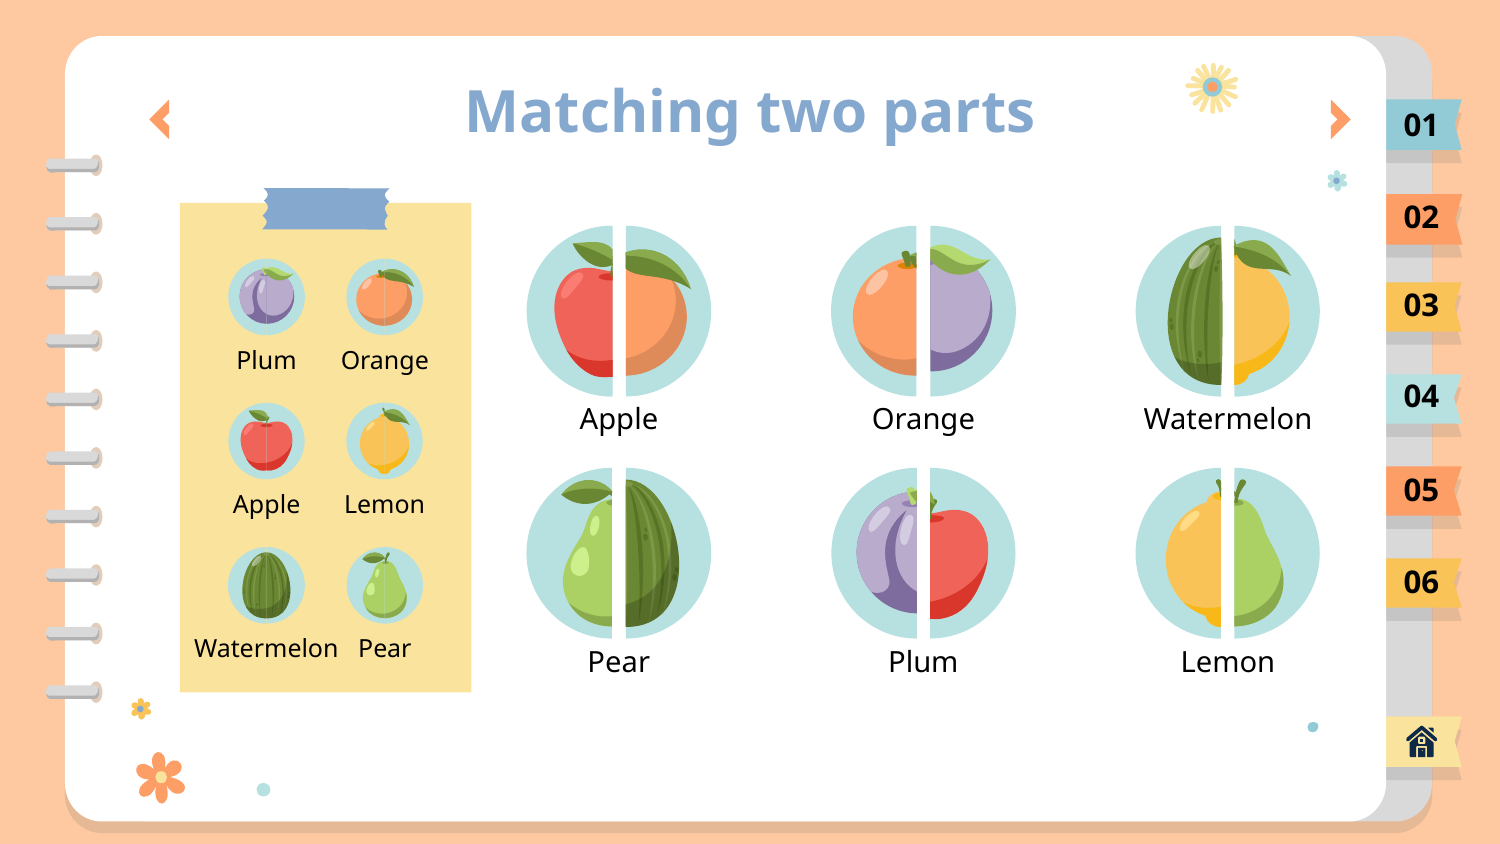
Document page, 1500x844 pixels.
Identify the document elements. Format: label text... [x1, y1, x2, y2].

subtitle Pear [328, 626, 442, 670]
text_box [526, 225, 613, 397]
subtitle Pear [514, 638, 724, 682]
text_box 06 [1380, 557, 1463, 612]
text_box 05 [1380, 464, 1463, 520]
title Matching two parts [119, 72, 1381, 167]
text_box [625, 225, 712, 397]
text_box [1233, 467, 1320, 639]
subtitle Lemon [1123, 638, 1333, 682]
text_box 04 [1380, 371, 1463, 427]
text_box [929, 467, 1016, 639]
subtitle Orange [818, 396, 1028, 440]
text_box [346, 258, 424, 336]
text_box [1405, 725, 1438, 758]
text_box [262, 188, 390, 230]
subtitle Apple [210, 481, 324, 525]
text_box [227, 258, 306, 336]
subtitle Orange [324, 337, 450, 381]
subtitle Plum [818, 638, 1028, 682]
subtitle Lemon [328, 481, 442, 525]
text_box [346, 402, 423, 480]
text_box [930, 225, 1017, 397]
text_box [346, 546, 424, 624]
text_box 03 [1380, 280, 1463, 336]
text_box [149, 99, 170, 140]
text_box [1330, 99, 1351, 140]
text_box 02 [1380, 192, 1463, 247]
subtitle Apple [514, 396, 724, 440]
text_box [1389, 717, 1463, 766]
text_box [830, 225, 918, 397]
text_box [179, 202, 472, 693]
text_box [1135, 467, 1222, 639]
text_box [625, 467, 712, 639]
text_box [1233, 225, 1321, 397]
text_box 01 [1380, 99, 1463, 155]
subtitle Watermelon [1123, 396, 1333, 440]
subtitle Plum [210, 337, 324, 381]
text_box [227, 546, 305, 624]
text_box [831, 467, 918, 639]
subtitle Watermelon [162, 626, 328, 670]
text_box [526, 467, 613, 639]
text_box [1135, 225, 1224, 397]
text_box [228, 402, 305, 480]
